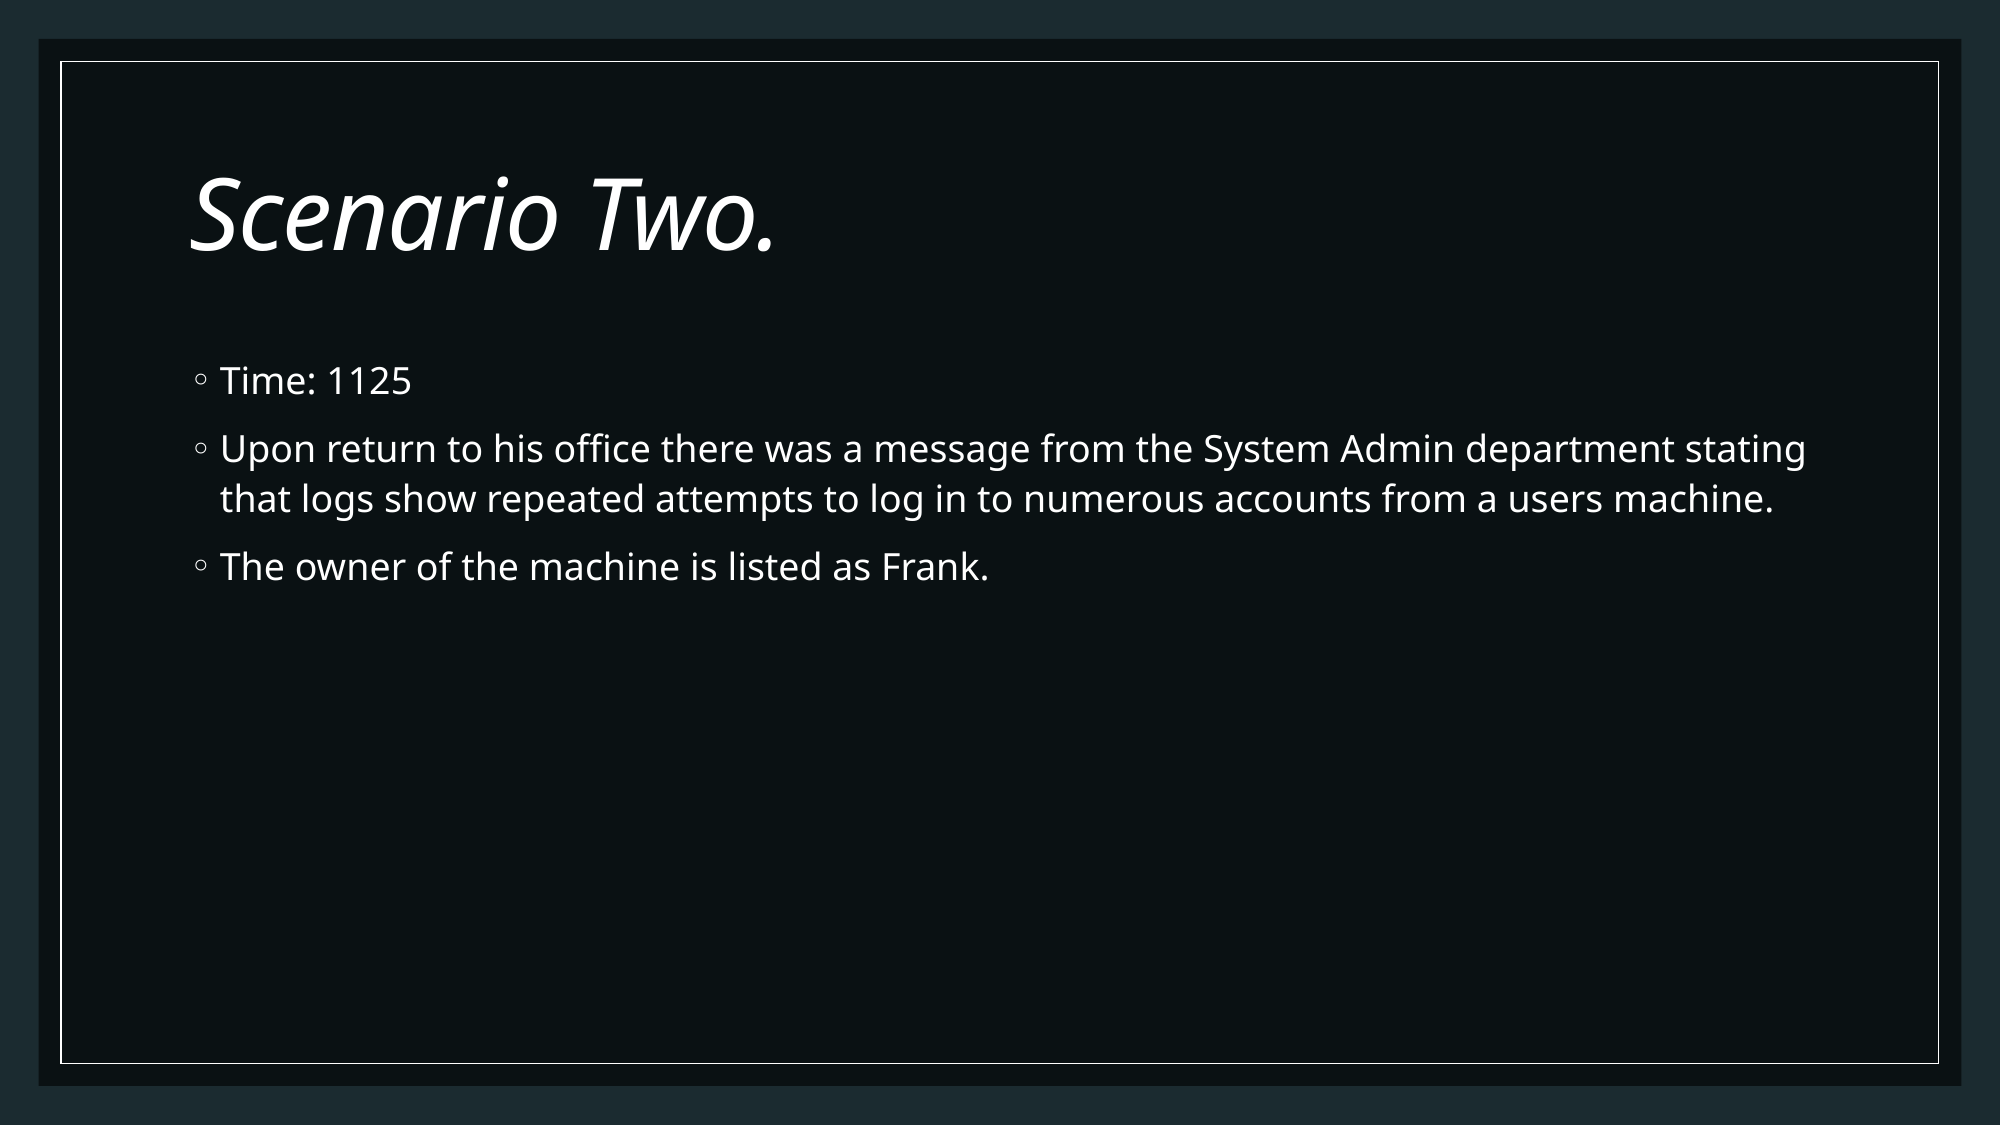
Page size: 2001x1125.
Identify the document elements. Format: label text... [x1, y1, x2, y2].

list Time: 1125 Upon return to his office there was a message from the System Admin department stating that logs show repeated attempts to log in to numerous accounts from a users machine. The owner of the machine is listed as Frank. [174, 345, 1825, 977]
title Scenario Two. [174, 105, 1825, 331]
